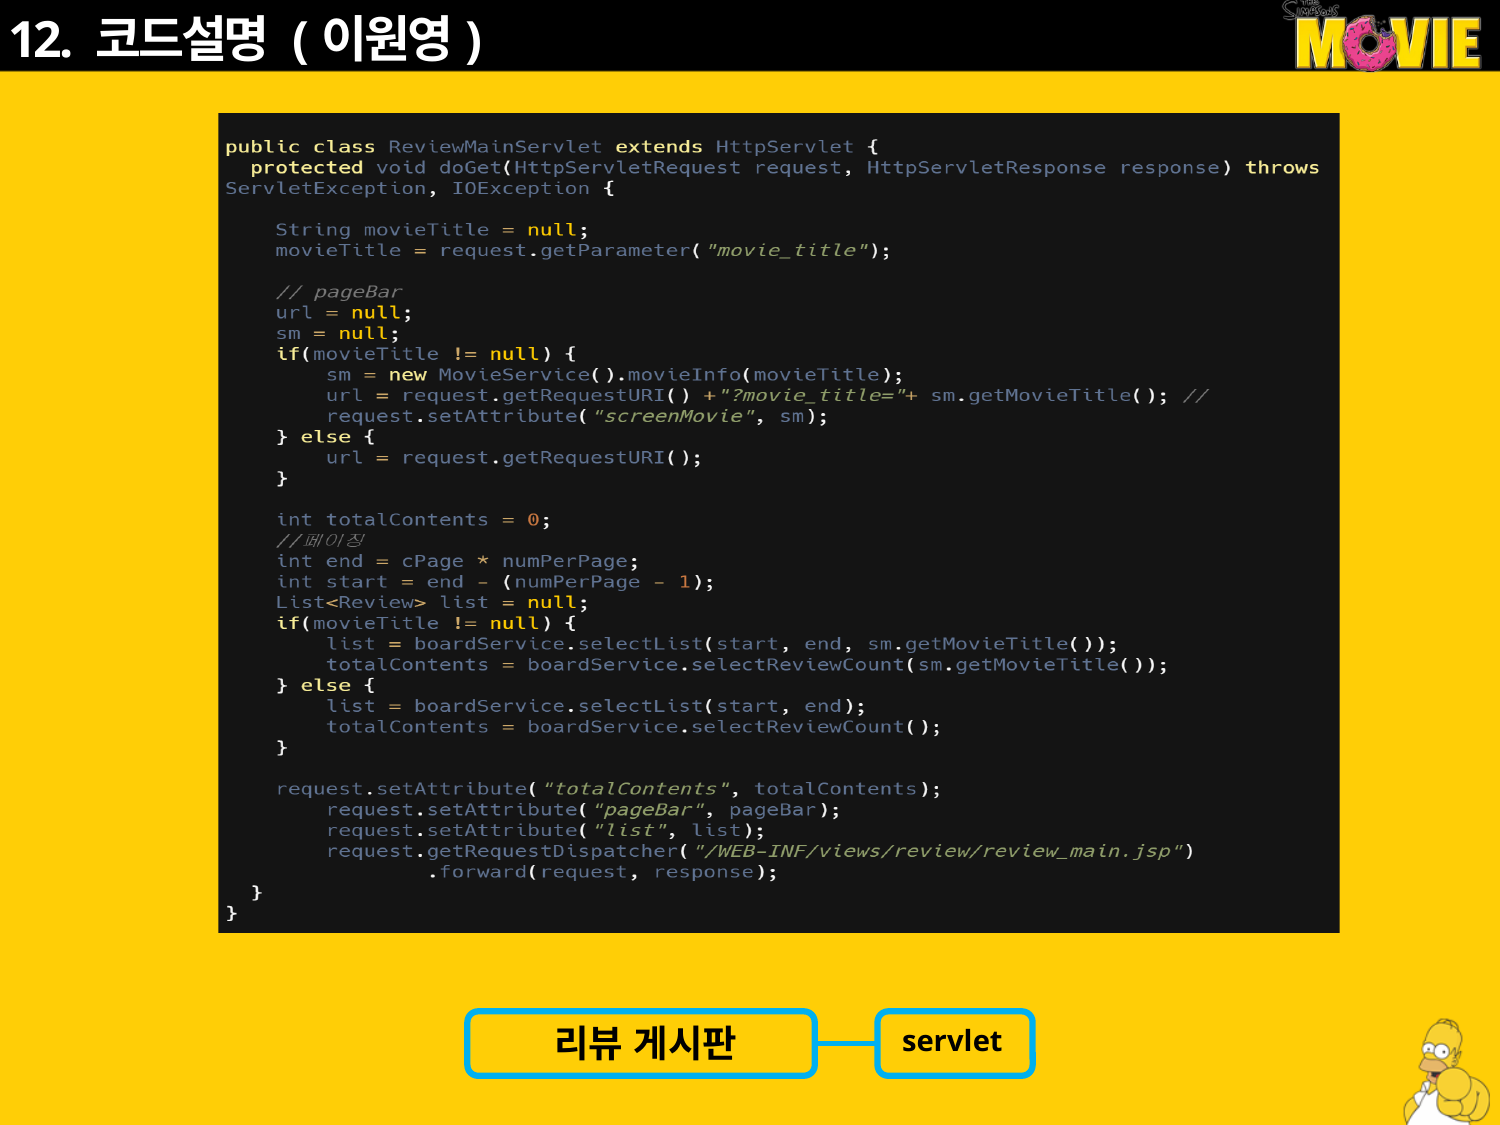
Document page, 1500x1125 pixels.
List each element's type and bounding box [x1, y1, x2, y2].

text_box [467, 1011, 1033, 1077]
picture [0, 0, 1500, 1125]
